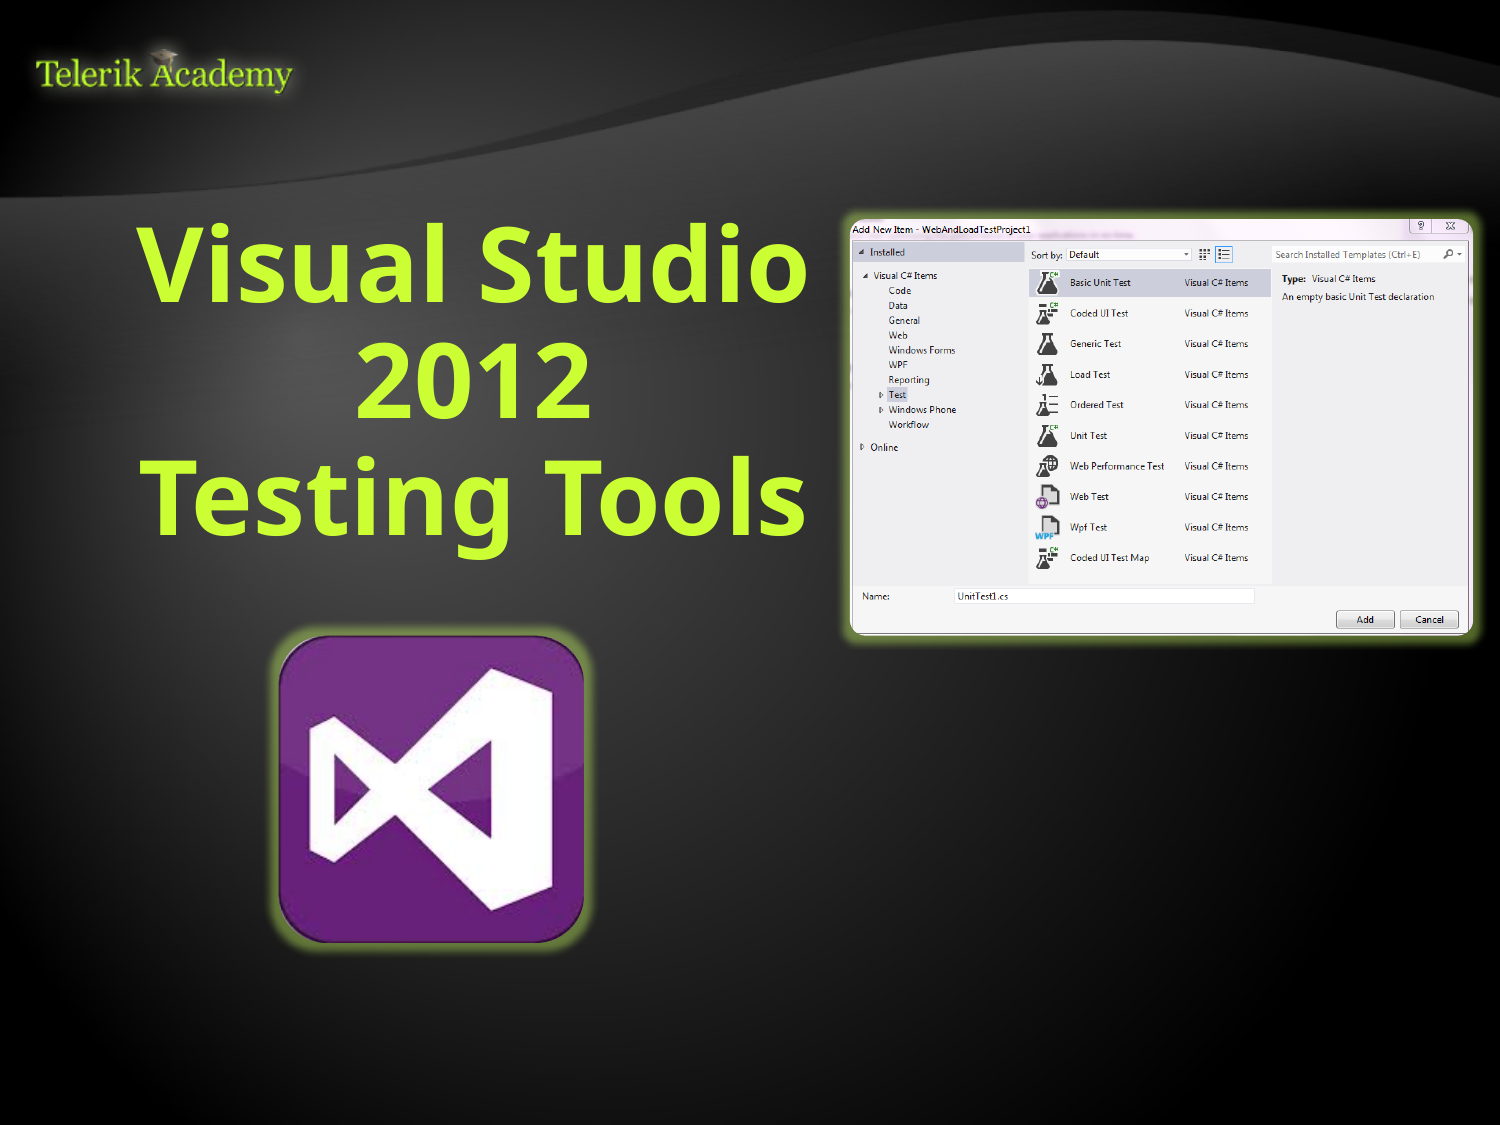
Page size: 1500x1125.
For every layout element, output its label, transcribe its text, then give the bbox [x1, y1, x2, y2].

title Visual Studio 2012 Testing Tools [14, 262, 838, 500]
picture [0, 0, 1500, 1125]
